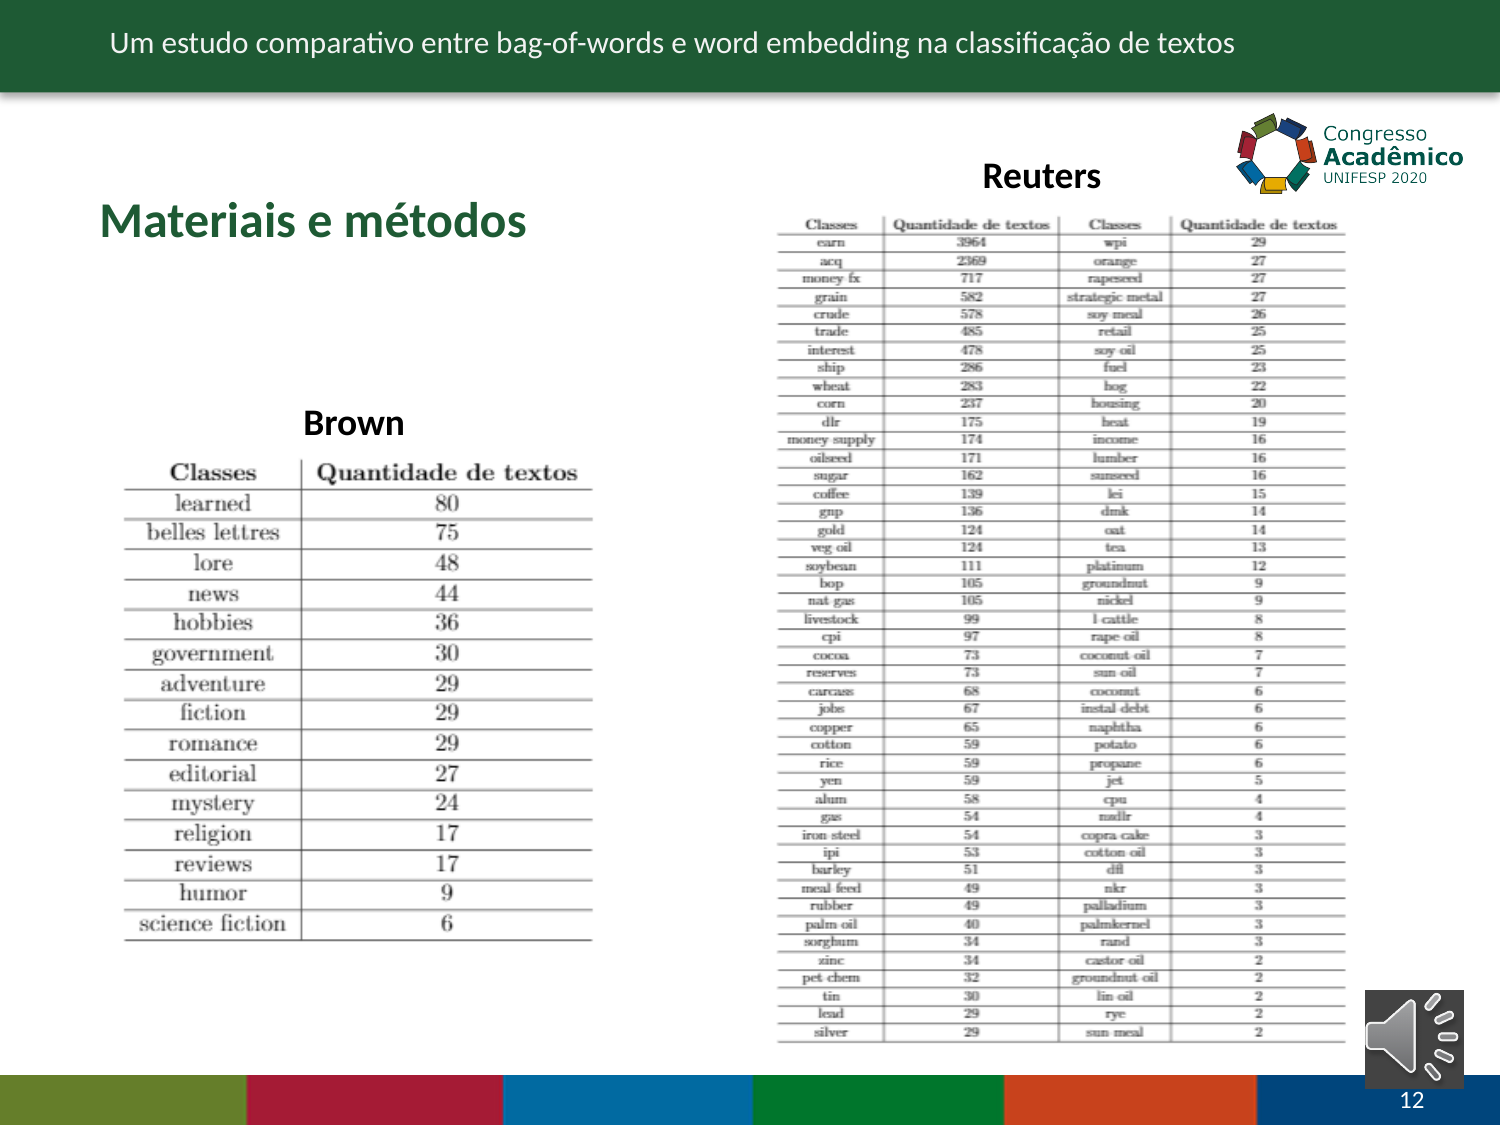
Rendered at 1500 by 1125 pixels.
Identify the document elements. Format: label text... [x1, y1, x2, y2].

picture [103, 450, 606, 956]
text_box Um estudo comparativo entre bag-of-words e word embedding na classificação de textos [94, 14, 1323, 112]
picture [1236, 113, 1463, 194]
picture [753, 989, 1500, 1125]
text_box Brown [288, 390, 421, 450]
picture [763, 213, 1360, 1051]
text_box Materiais e métodos [84, 179, 1432, 255]
picture [0, 1075, 503, 1125]
text_box Reuters [967, 143, 1117, 203]
